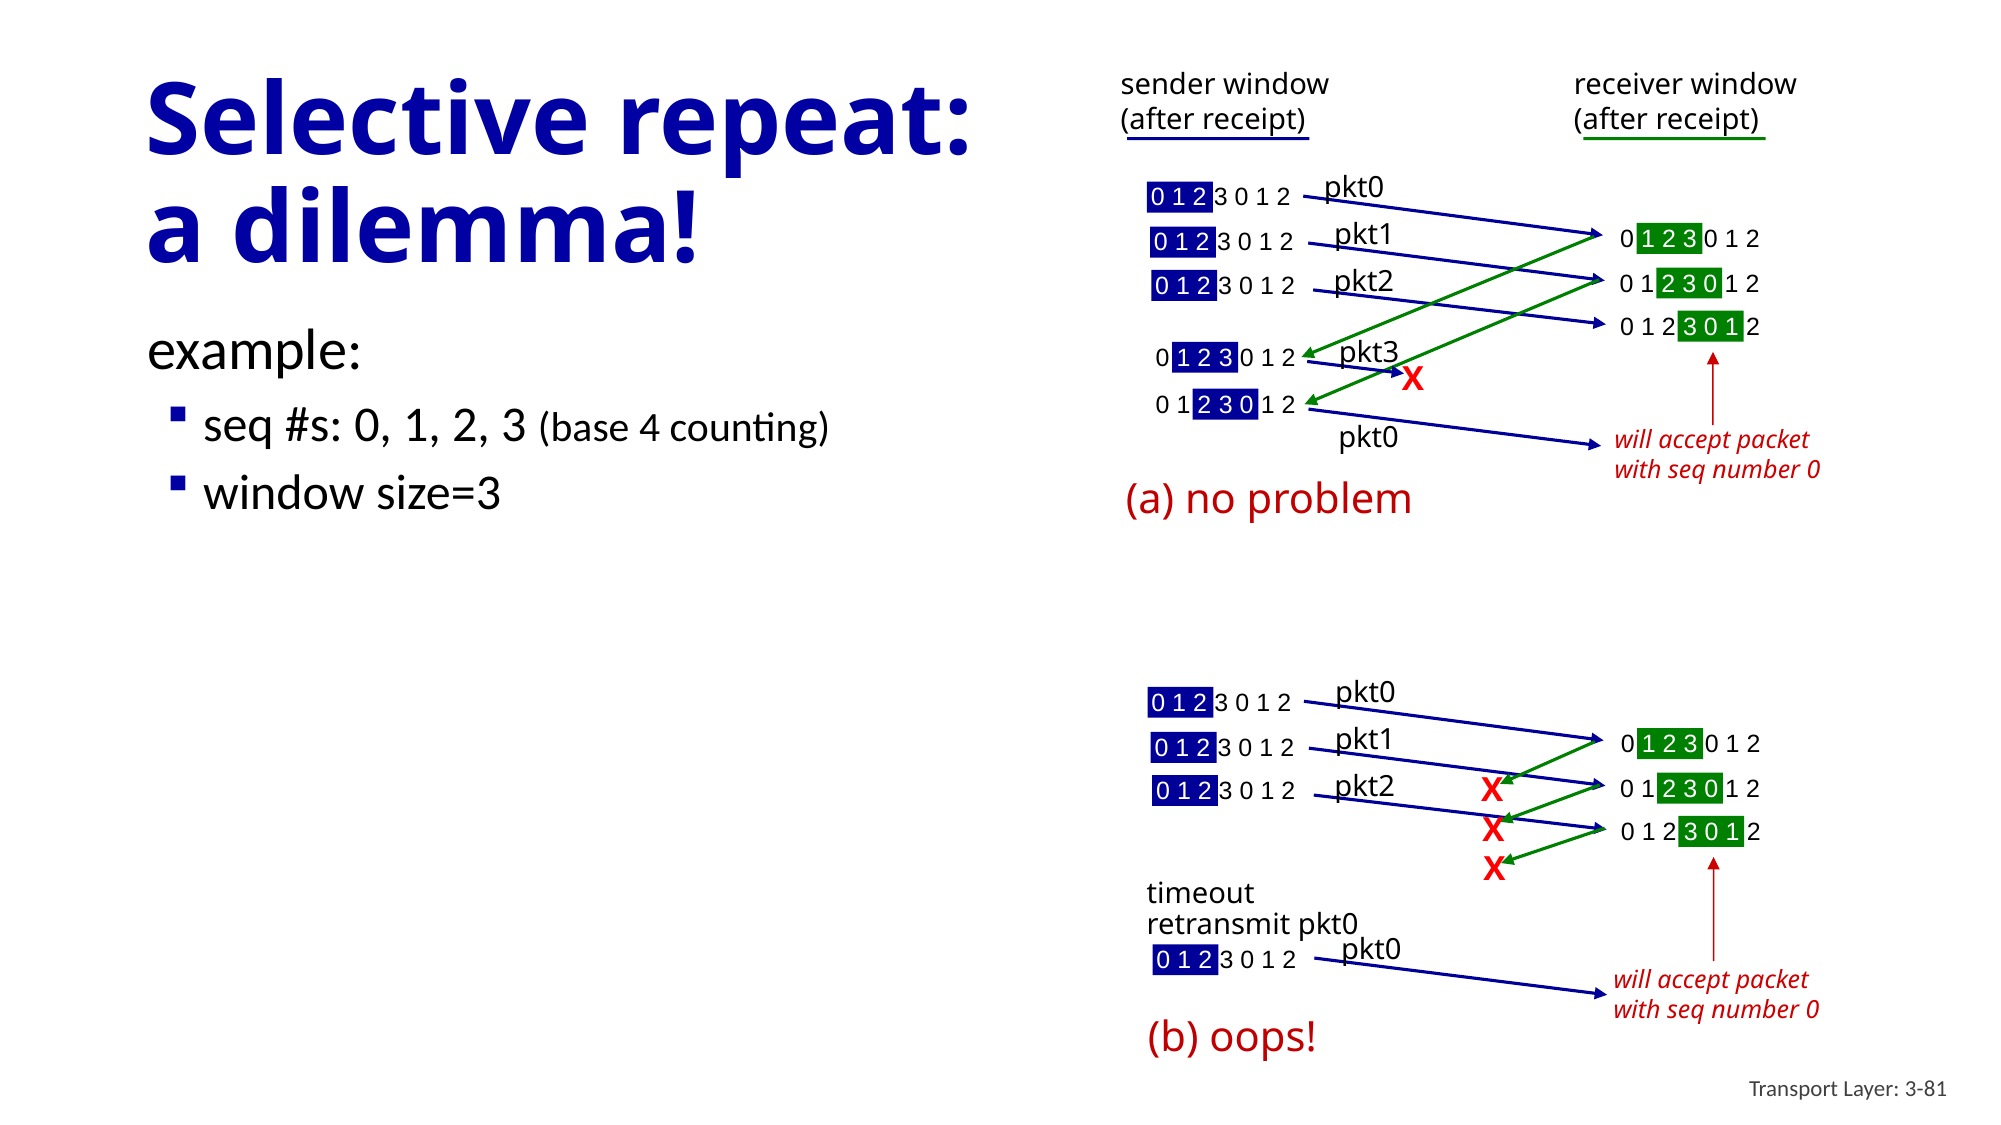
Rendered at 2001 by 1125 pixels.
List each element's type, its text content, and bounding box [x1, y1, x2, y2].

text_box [1137, 666, 1836, 1032]
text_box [1113, 57, 1837, 492]
text_box example: seq #s: 0, 1, 2, 3 (base 4 counting) window size=3 [130, 311, 1036, 530]
text_box (a) no problem [1111, 464, 1429, 530]
title Selective repeat: a dilemma! [130, 66, 1113, 286]
slide_number Transport Layer: 3-81 [1512, 1056, 1963, 1117]
text_box (b) oops! [1133, 1002, 1332, 1068]
